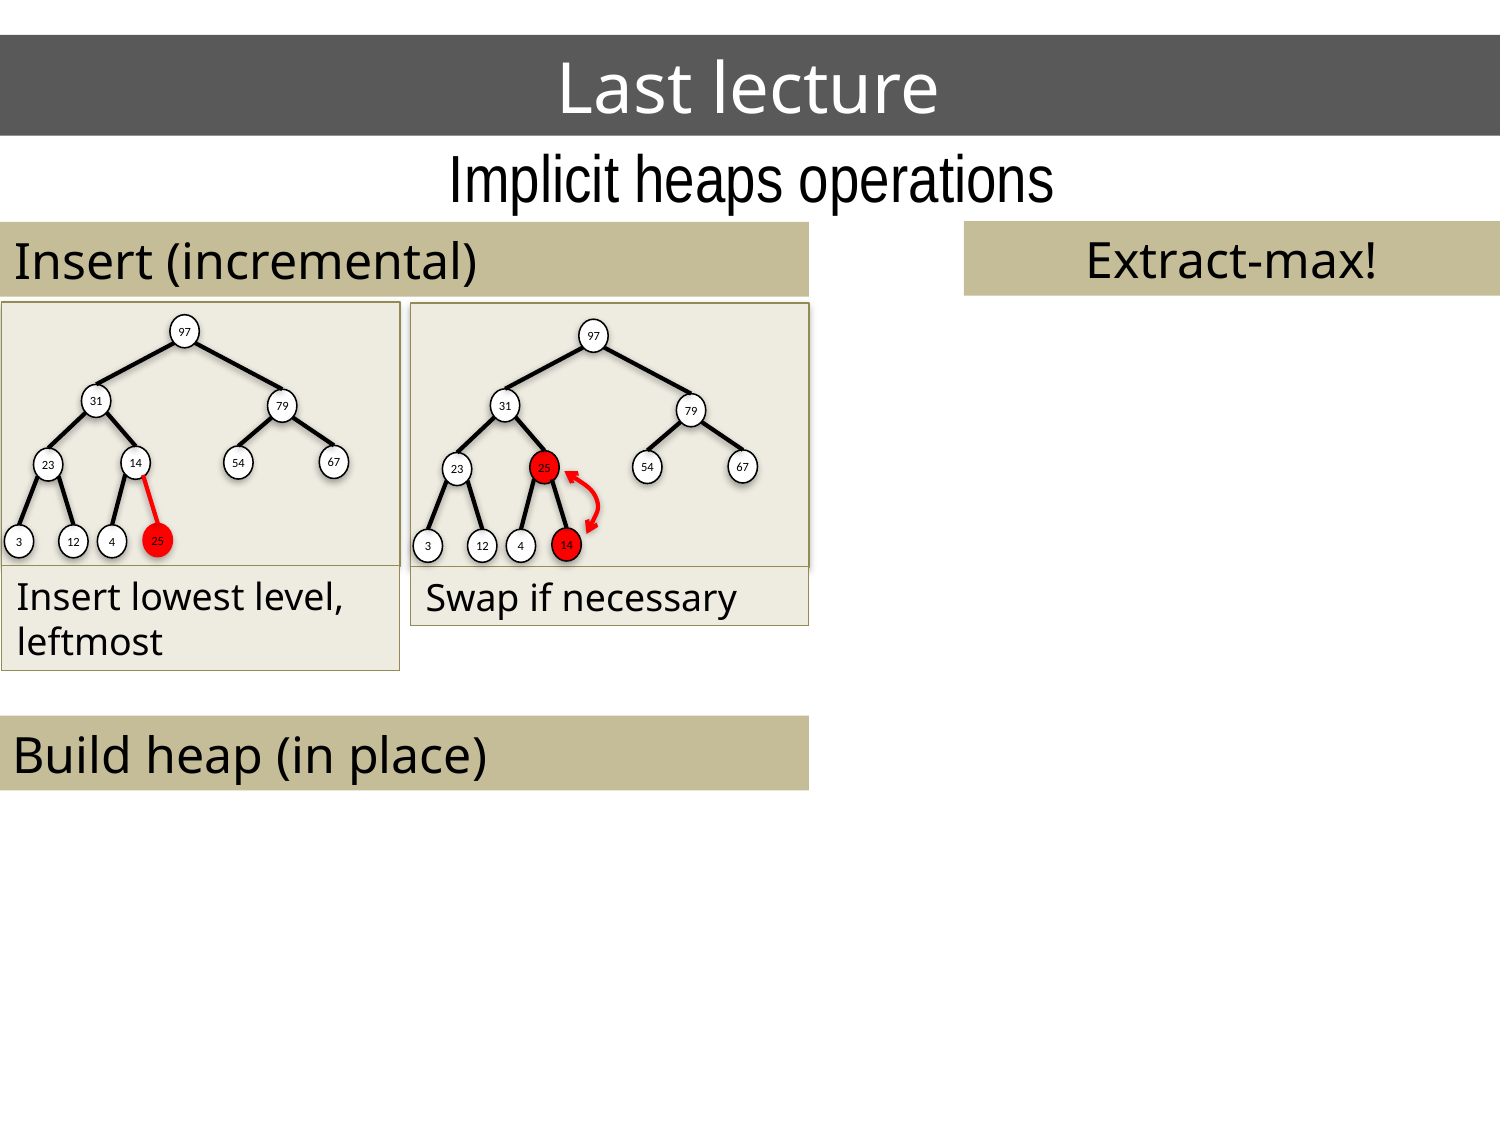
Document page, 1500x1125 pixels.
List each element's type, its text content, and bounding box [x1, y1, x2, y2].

text_box Insert lowest level, leftmost [1, 565, 400, 671]
text_box Swap if necessary [410, 566, 809, 626]
text_box Build heap (in place) [0, 715, 809, 791]
text_box [410, 302, 810, 568]
text_box Insert (incremental) [0, 221, 809, 297]
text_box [412, 318, 758, 563]
title Last lecture [0, 34, 1500, 136]
text_box [1, 301, 401, 567]
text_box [4, 314, 349, 559]
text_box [142, 474, 158, 524]
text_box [551, 479, 567, 529]
text_box Extract-max! [963, 221, 1500, 296]
text_box Implicit heaps operations [434, 128, 1071, 223]
